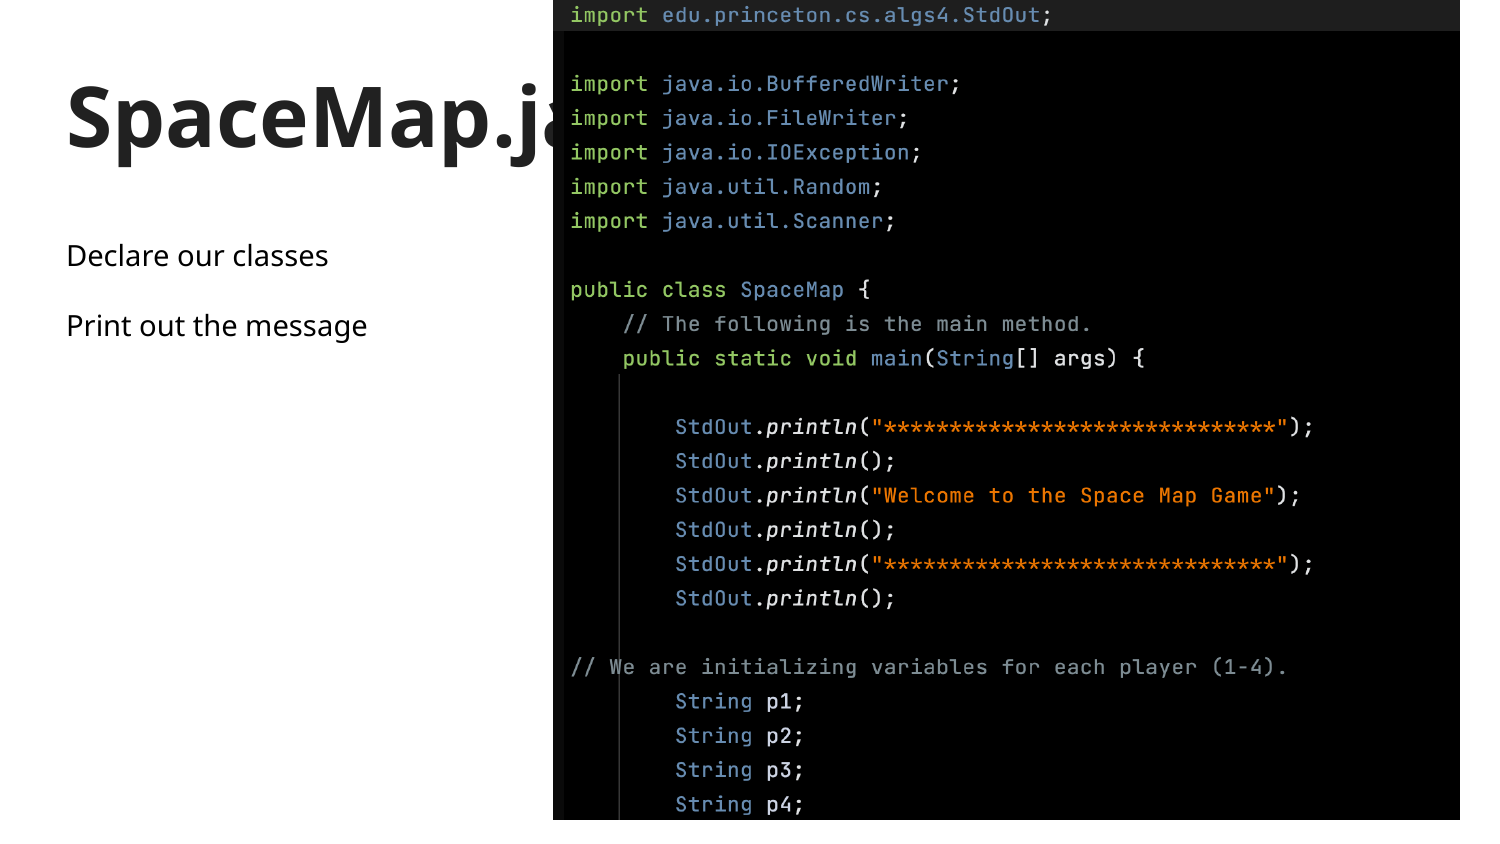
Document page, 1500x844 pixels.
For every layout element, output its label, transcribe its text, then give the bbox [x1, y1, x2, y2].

text_box Declare our classes Print out the message [51, 222, 547, 358]
picture [552, 0, 1460, 820]
title SpaceMap.java [51, 48, 547, 180]
